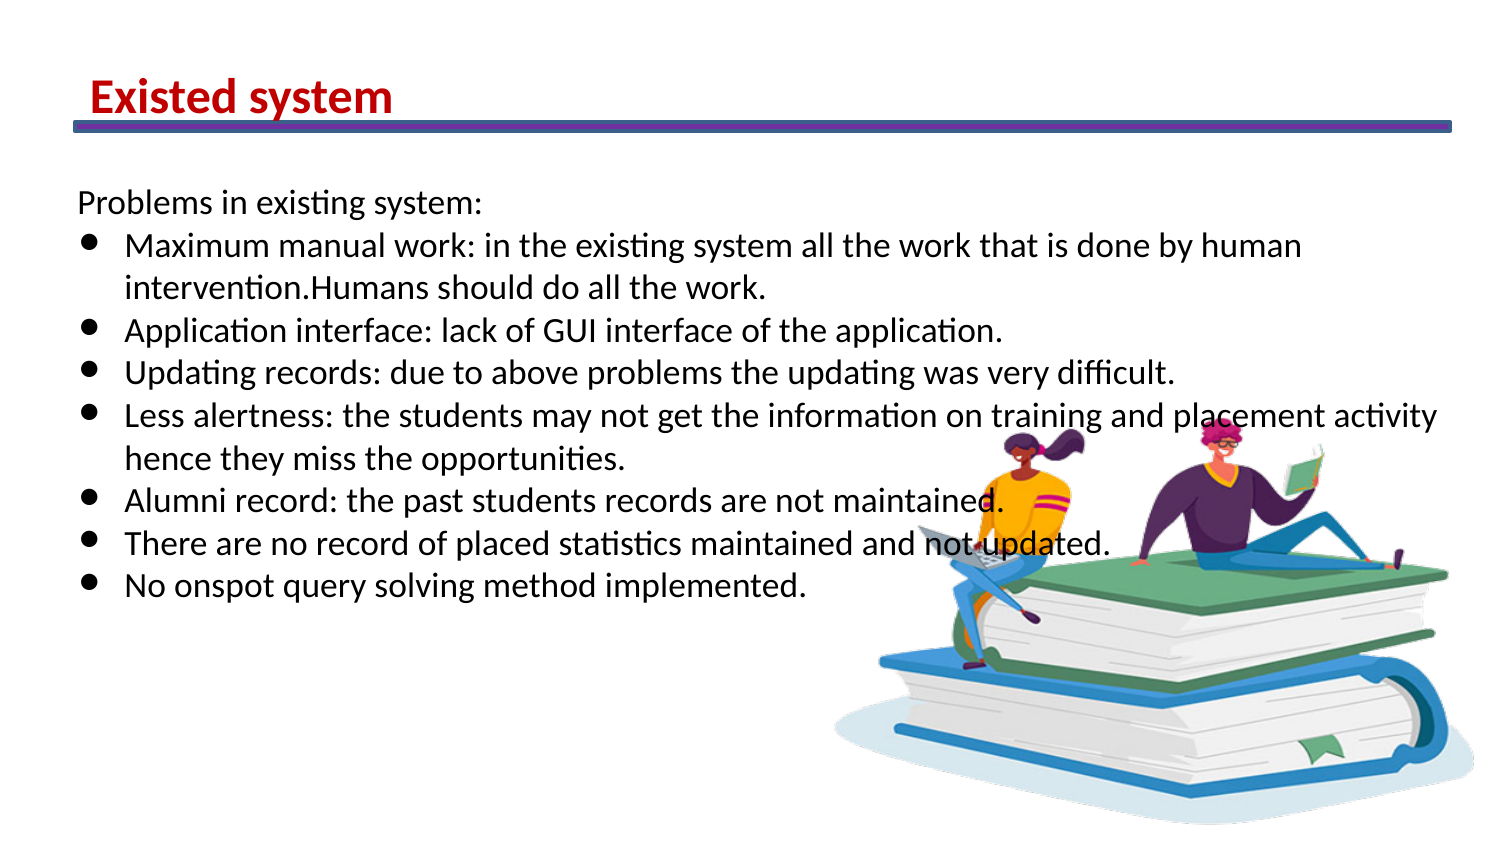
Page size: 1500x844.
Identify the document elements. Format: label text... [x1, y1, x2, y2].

text_box Existed system [75, 56, 1450, 128]
text_box Problems in existing system: Maximum manual work: in the existing system all the work that is done by human intervention.Humans should do all the work. Application interface: lack of GUI interface of the application. Updating records: due to above problems the updating was very difficult. Less alertness: the students may not get the information on training and placement activity hence they miss the opportunities. Alumni record: the past students records are not maintained. There are no record of placed statistics maintained and not updated. No onspot query solving method implemented. [62, 171, 1463, 612]
picture [809, 410, 1490, 833]
text_box [75, 128, 1450, 132]
